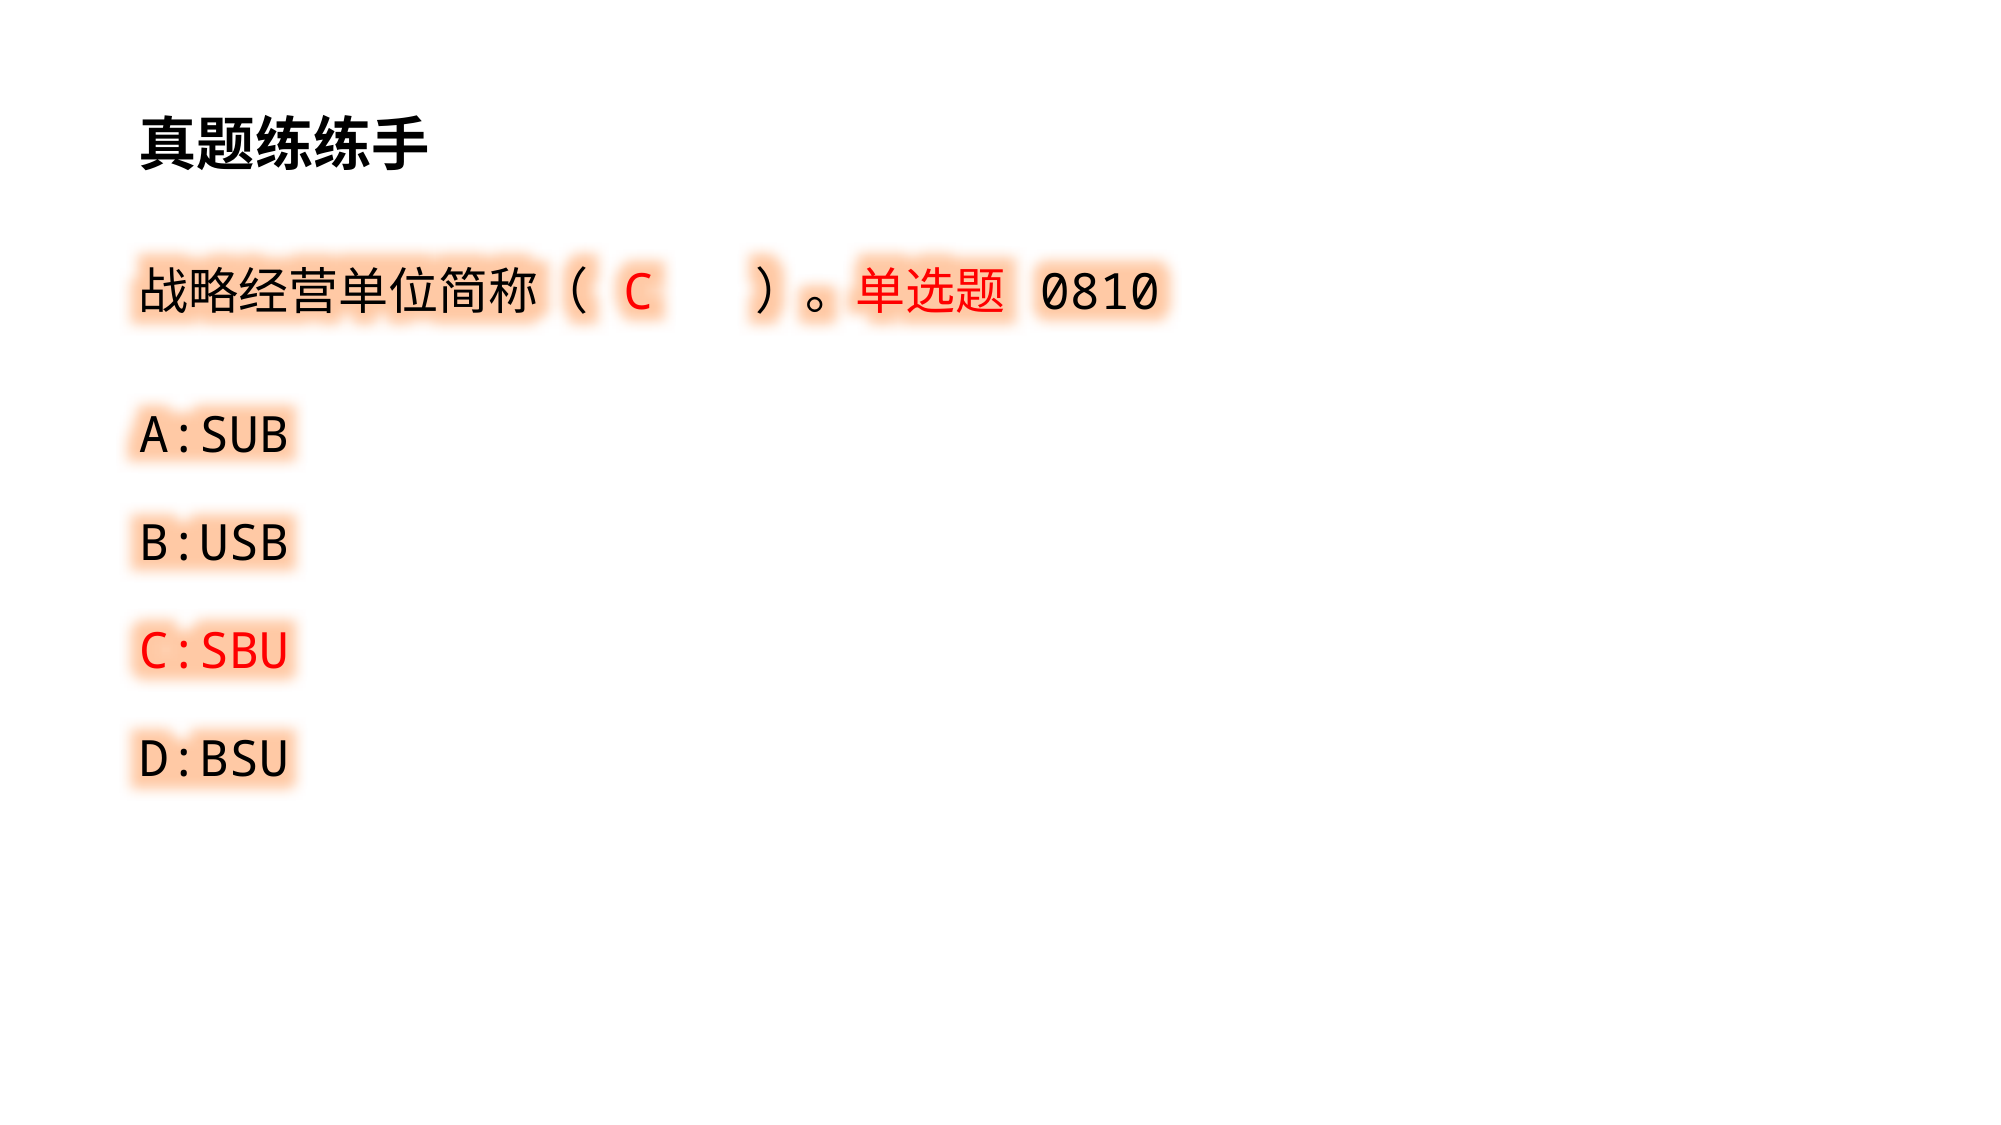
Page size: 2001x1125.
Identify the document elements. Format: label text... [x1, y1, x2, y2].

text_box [117, 216, 1843, 1051]
text_box 真题练练手 [120, 97, 1568, 187]
text_box 战略经营单位简称（ C ）。单选题 0810 A:SUB B:USB C:SBU D:BSU [120, 219, 1839, 1047]
table_cell 产业条件可以改变 [113, 212, 1847, 1055]
